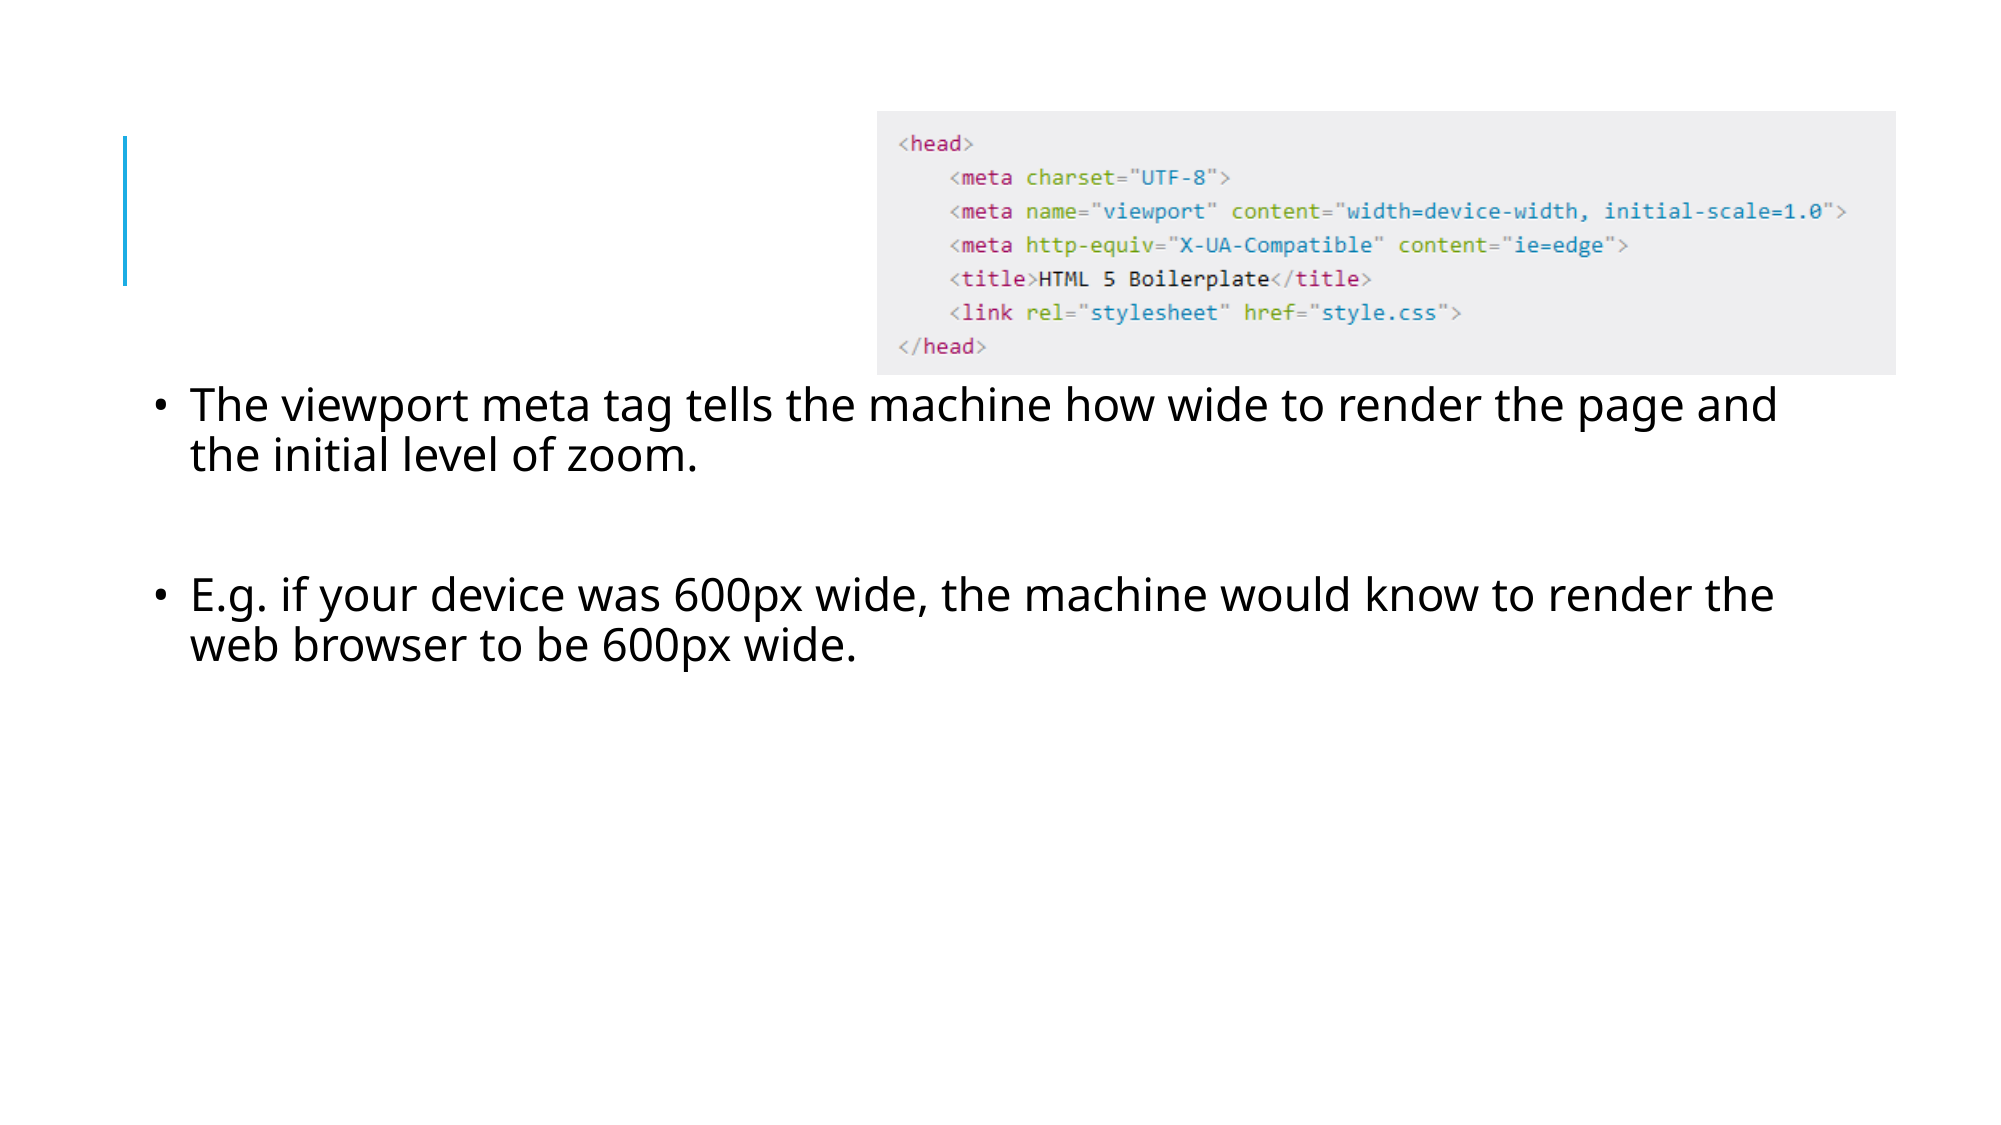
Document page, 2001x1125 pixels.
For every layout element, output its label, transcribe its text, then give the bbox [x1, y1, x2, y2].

list The viewport meta tag tells the machine how wide to render the page and the initial level of zoom. E.g. if your device was 600px wide, the machine would know to render the web browser to be 600px wide. [137, 374, 1863, 1014]
picture [877, 111, 1896, 375]
